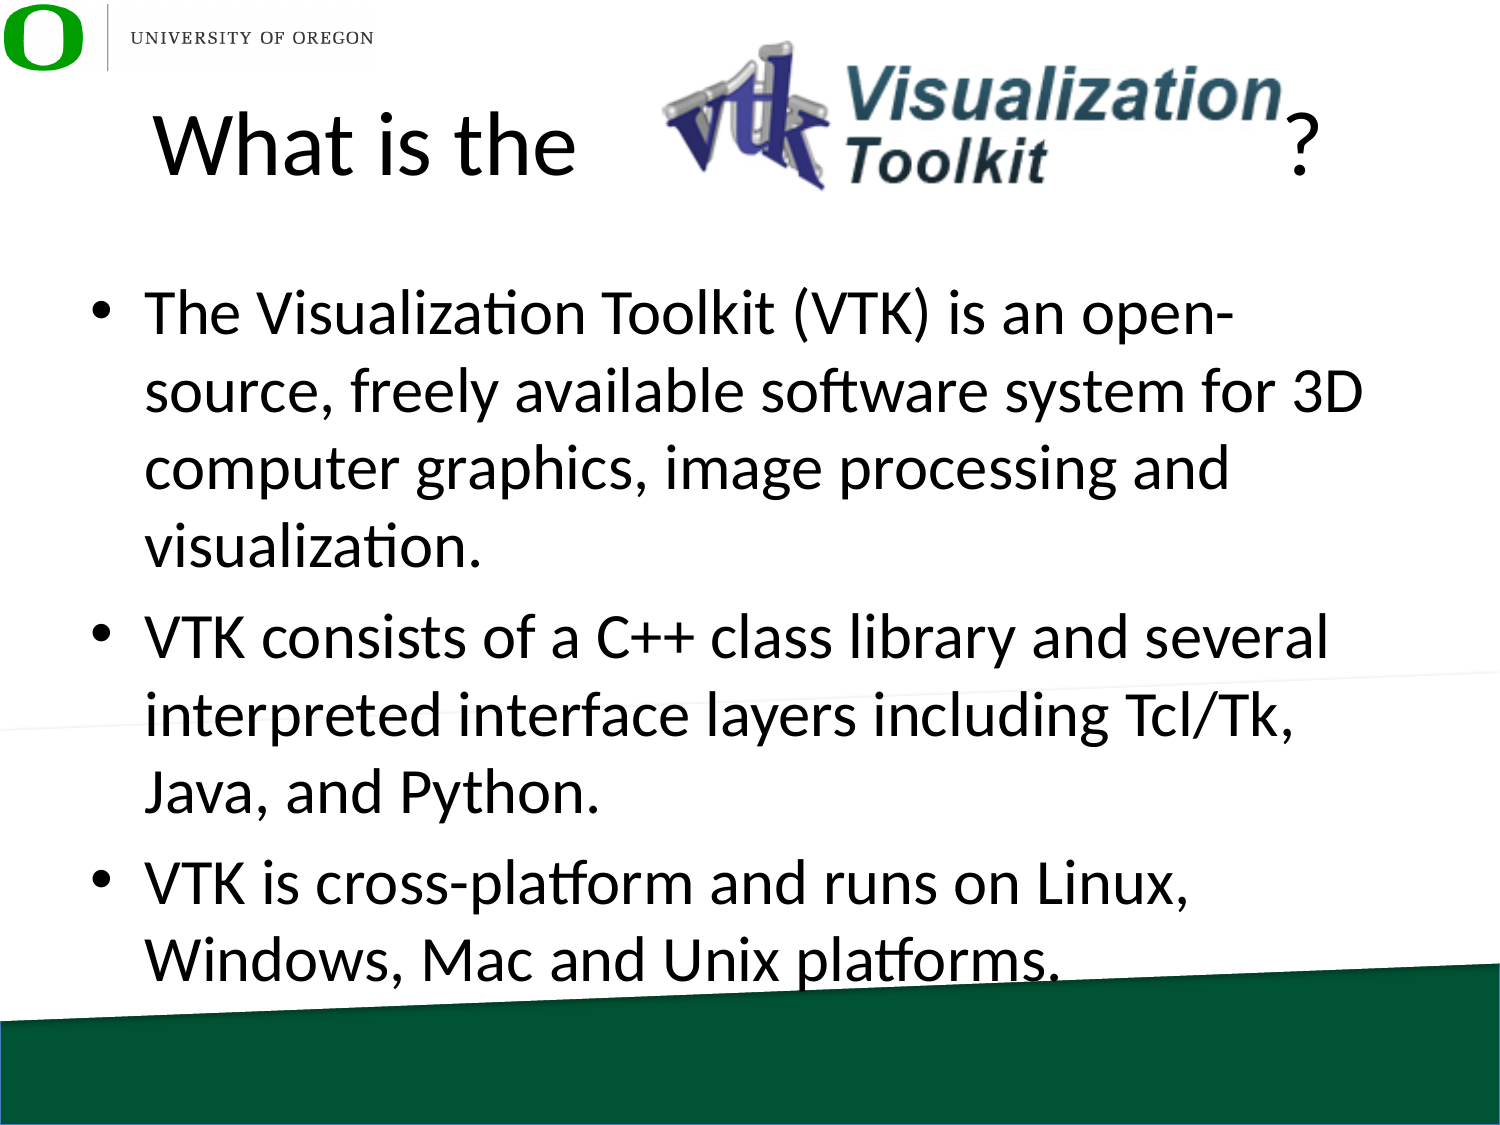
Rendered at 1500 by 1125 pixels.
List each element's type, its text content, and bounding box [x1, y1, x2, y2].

list The Visualization Toolkit (VTK) is an open-source, freely available software system for 3D computer graphics, image processing and visualization. VTK consists of a C++ class library and several interpreted interface layers including Tcl/Tk, Java, and Python. VTK is cross-platform and runs on Linux, Windows, Mac and Unix platforms. [75, 262, 1425, 1005]
picture [4, 4, 373, 71]
picture [648, 0, 1500, 209]
title What is the ? [75, 45, 1425, 233]
